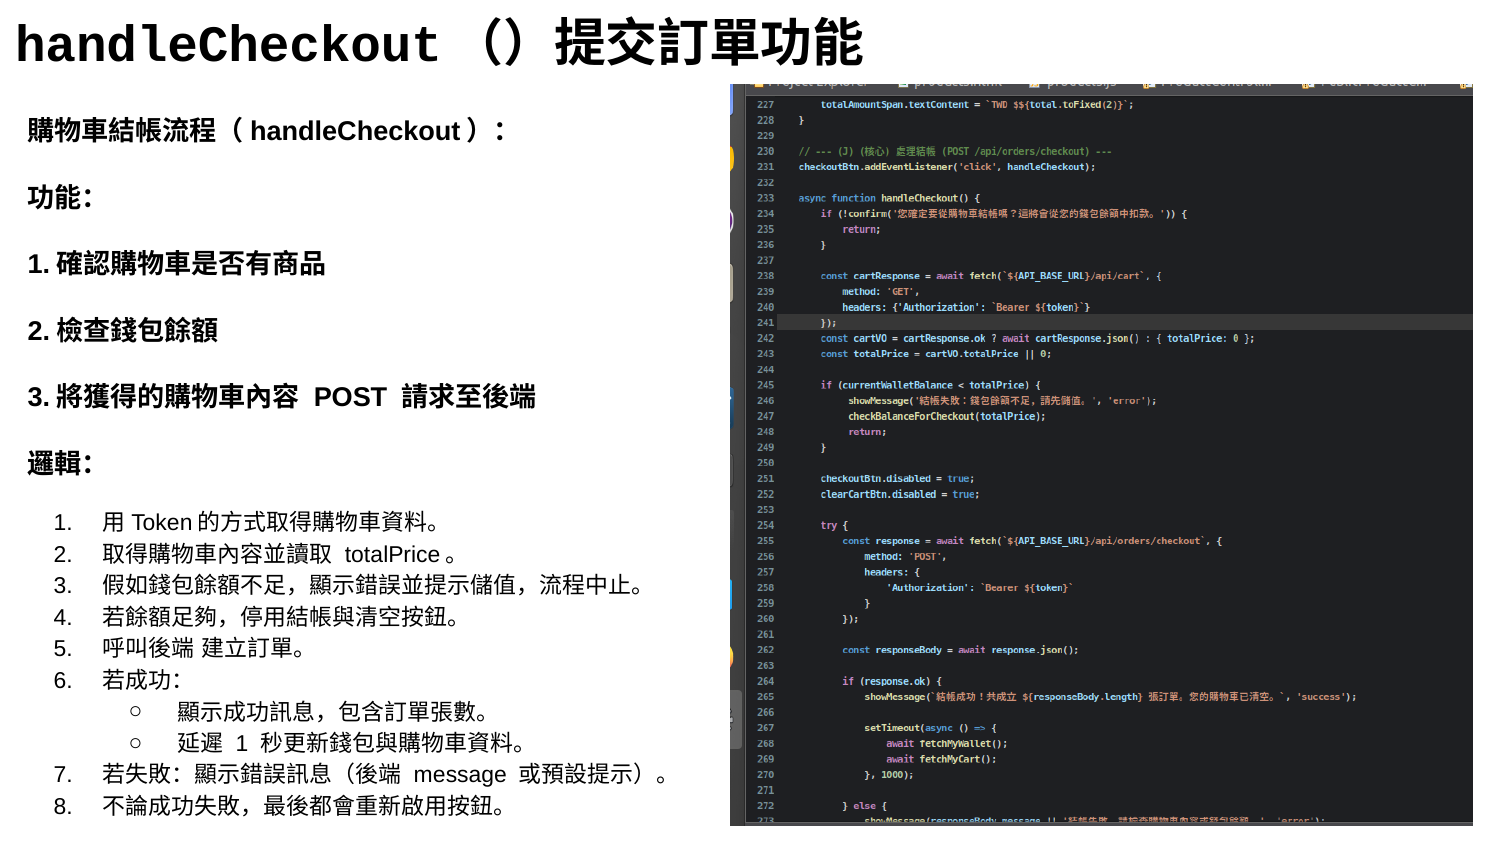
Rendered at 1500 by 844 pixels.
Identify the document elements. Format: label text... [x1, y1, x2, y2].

picture [729, 84, 1474, 827]
text_box 購物車結帳流程（handleCheckout）： 功能： 1.確認購物車是否有商品 2.檢查錢包餘額 3.將獲得的購物車內容 POST 請求至後端 邏輯： 用Token的方式取得購物車資料。 取得購物車內容並讀取 totalPrice。 假如錢包餘額不足，顯示錯誤並提示儲值，流程中止。 若餘額足夠，停用結帳與清空按鈕。 呼叫後端 建立訂單。 若成功： 顯示成功訊息，包含訂單張數。 延遲 1 秒更新錢包與購物車資料。 若失敗：顯示錯誤訊息（後端 message 或預設提示）。 不論成功失敗，最後都會重新啟用按鈕。 [12, 93, 696, 835]
title handleCheckout（）提交訂單功能 [0, 0, 888, 94]
